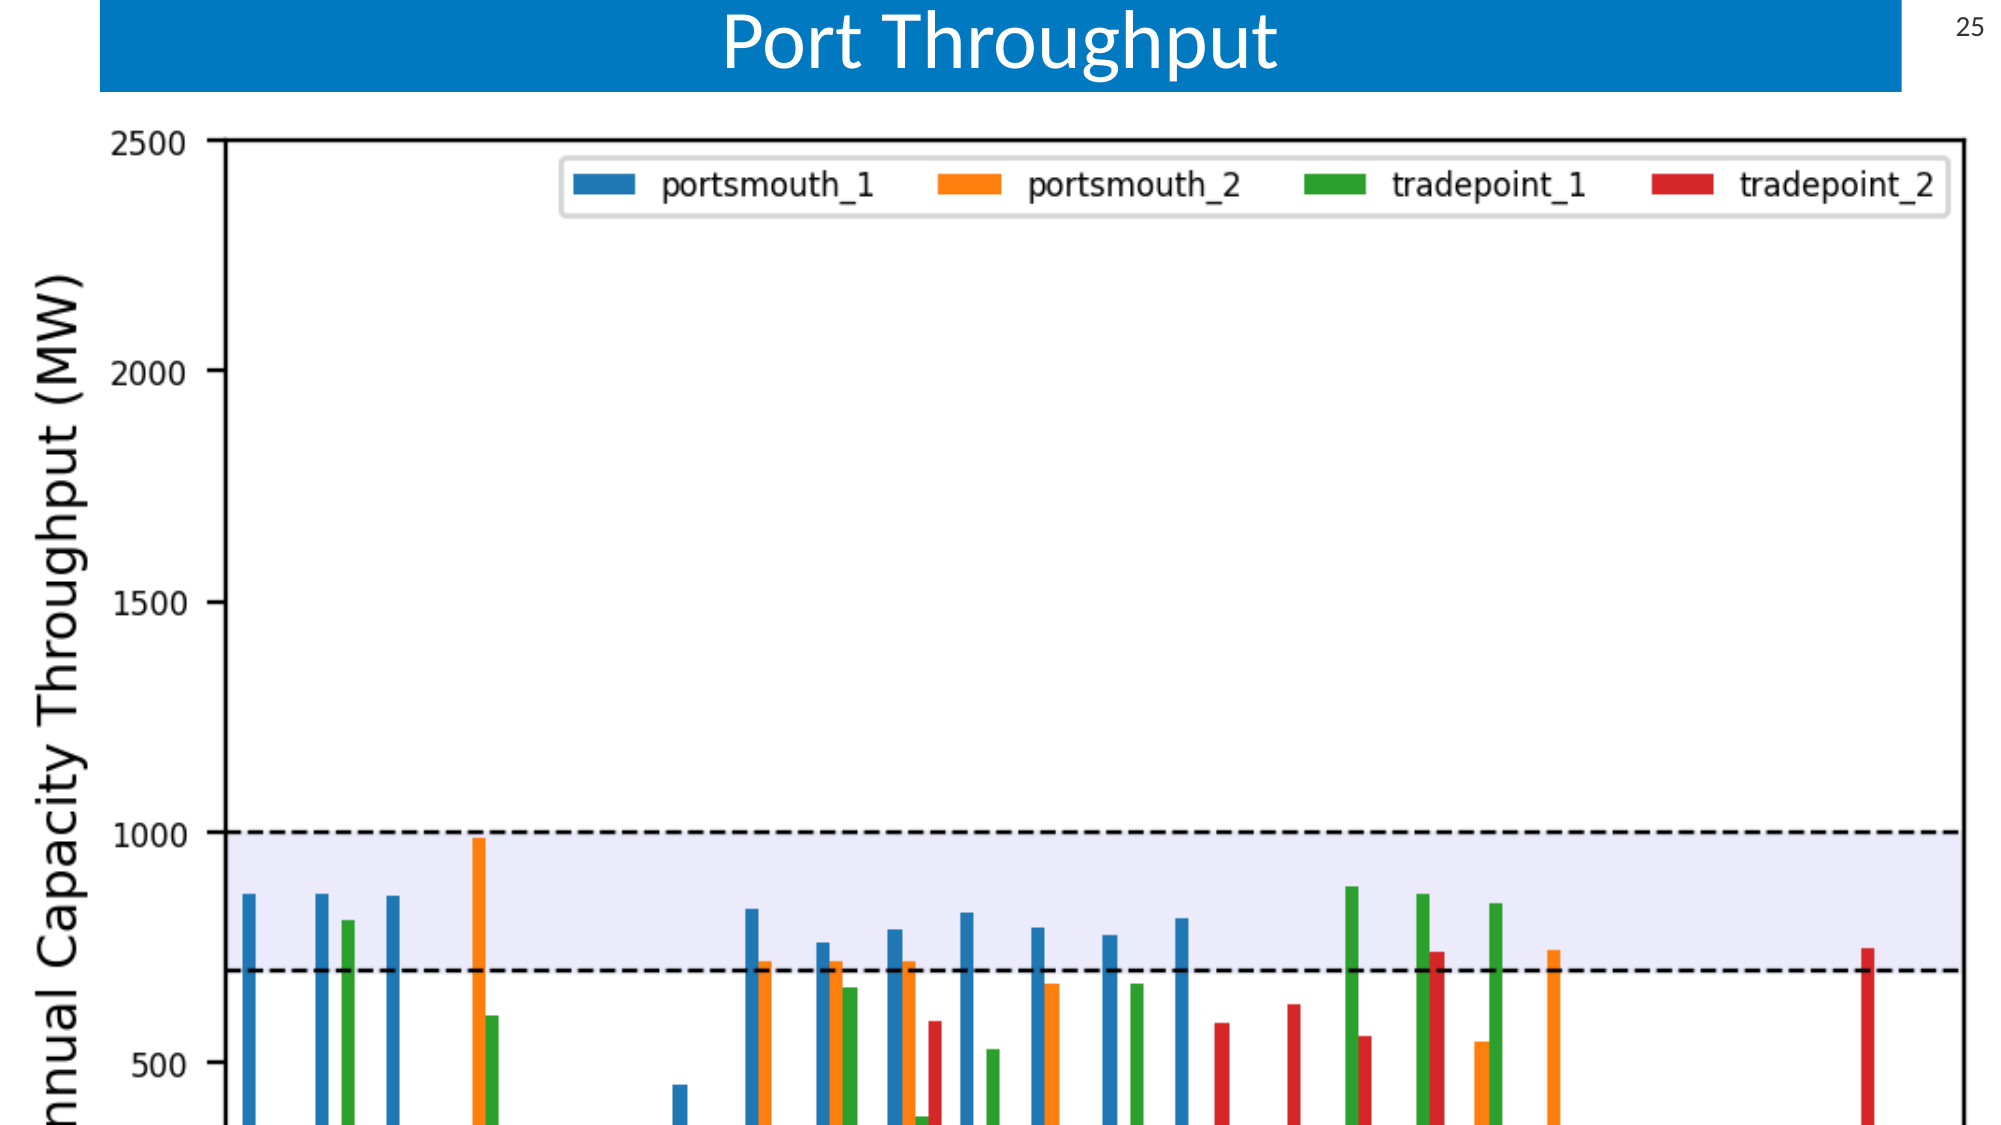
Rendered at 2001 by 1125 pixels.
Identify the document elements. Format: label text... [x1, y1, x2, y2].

title Port Throughput [99, 0, 1902, 91]
picture [0, 92, 2000, 1125]
